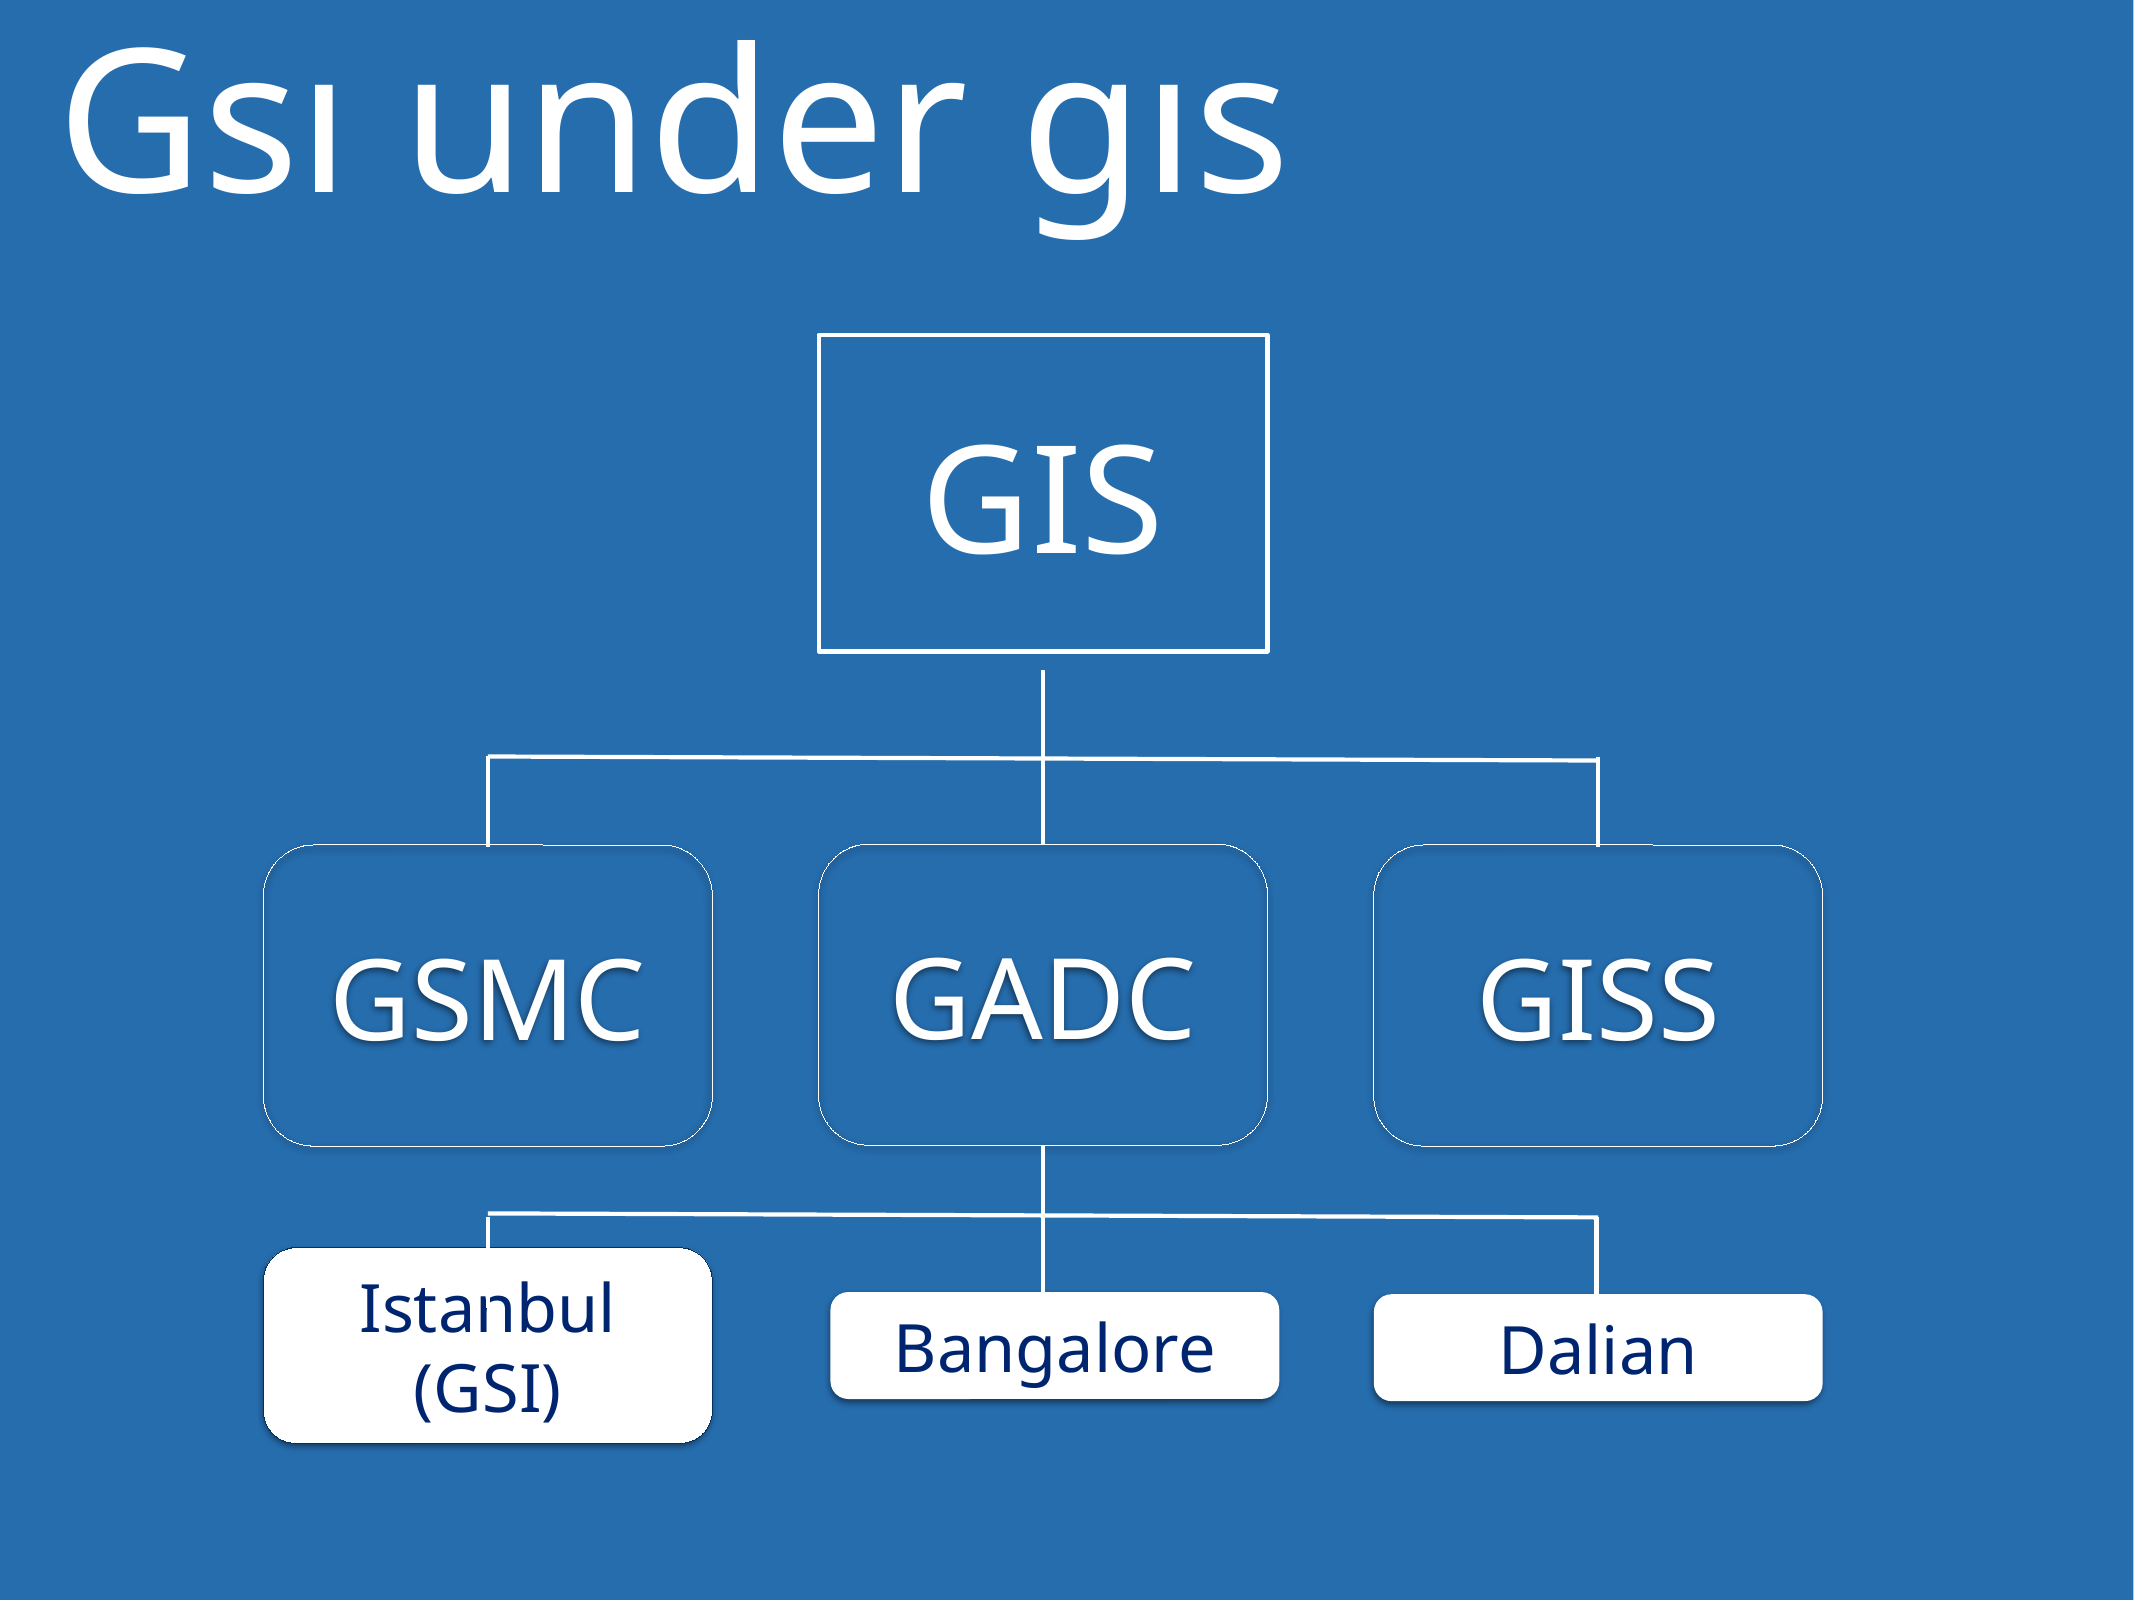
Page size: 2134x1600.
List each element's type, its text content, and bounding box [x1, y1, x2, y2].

text_box Dalian [1373, 1294, 1823, 1402]
text_box GSMC [263, 844, 713, 1147]
text_box Gsı under gıs [41, 26, 2092, 198]
text_box GIS [817, 333, 1270, 654]
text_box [1051, 1213, 1599, 1218]
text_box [495, 756, 1596, 761]
text_box GISS [1373, 844, 1823, 1147]
text_box Istanbul (GSI) [263, 1247, 713, 1444]
text_box Bangalore [830, 1292, 1280, 1400]
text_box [487, 1213, 1038, 1218]
text_box GADC [818, 844, 1268, 1146]
